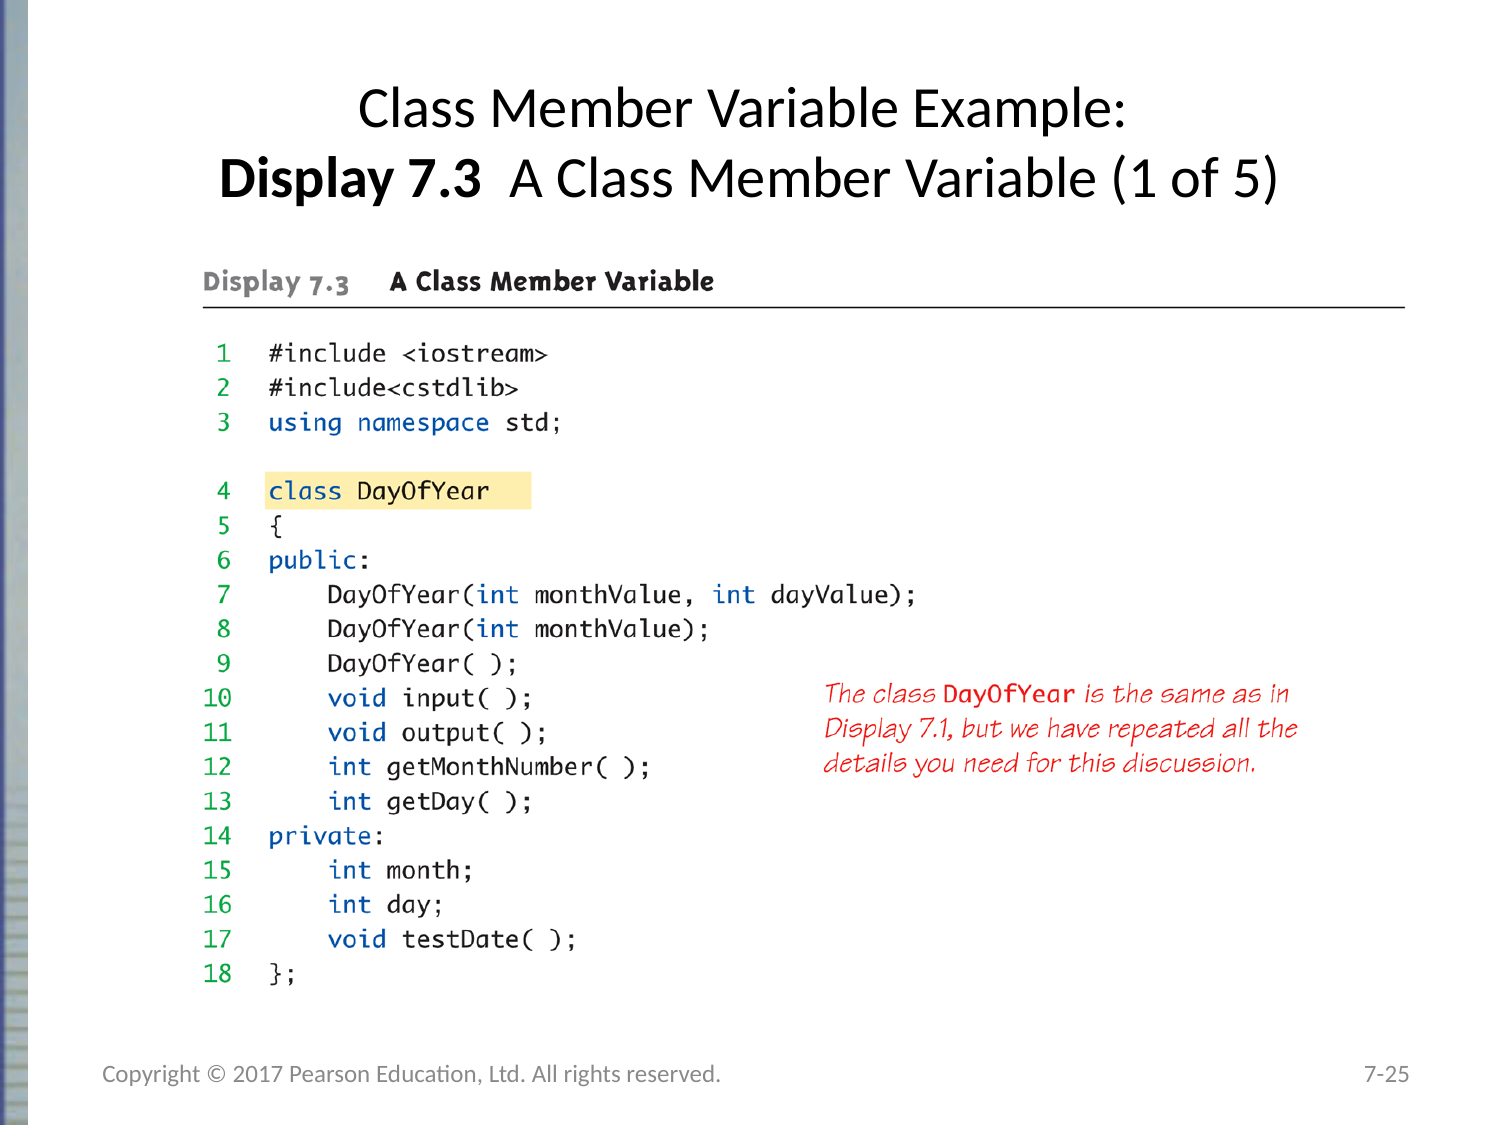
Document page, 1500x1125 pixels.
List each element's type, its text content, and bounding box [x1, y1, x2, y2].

picture [172, 250, 1436, 1004]
title Class Member Variable Example: Display 7.3 A Class Member Variable (1 of 5) [75, 45, 1425, 233]
footer Copyright © 2017 Pearson Education, Ltd. All rights reserved. [75, 1042, 750, 1103]
picture [0, 0, 28, 1125]
slide_number 7-25 [1074, 1042, 1425, 1103]
